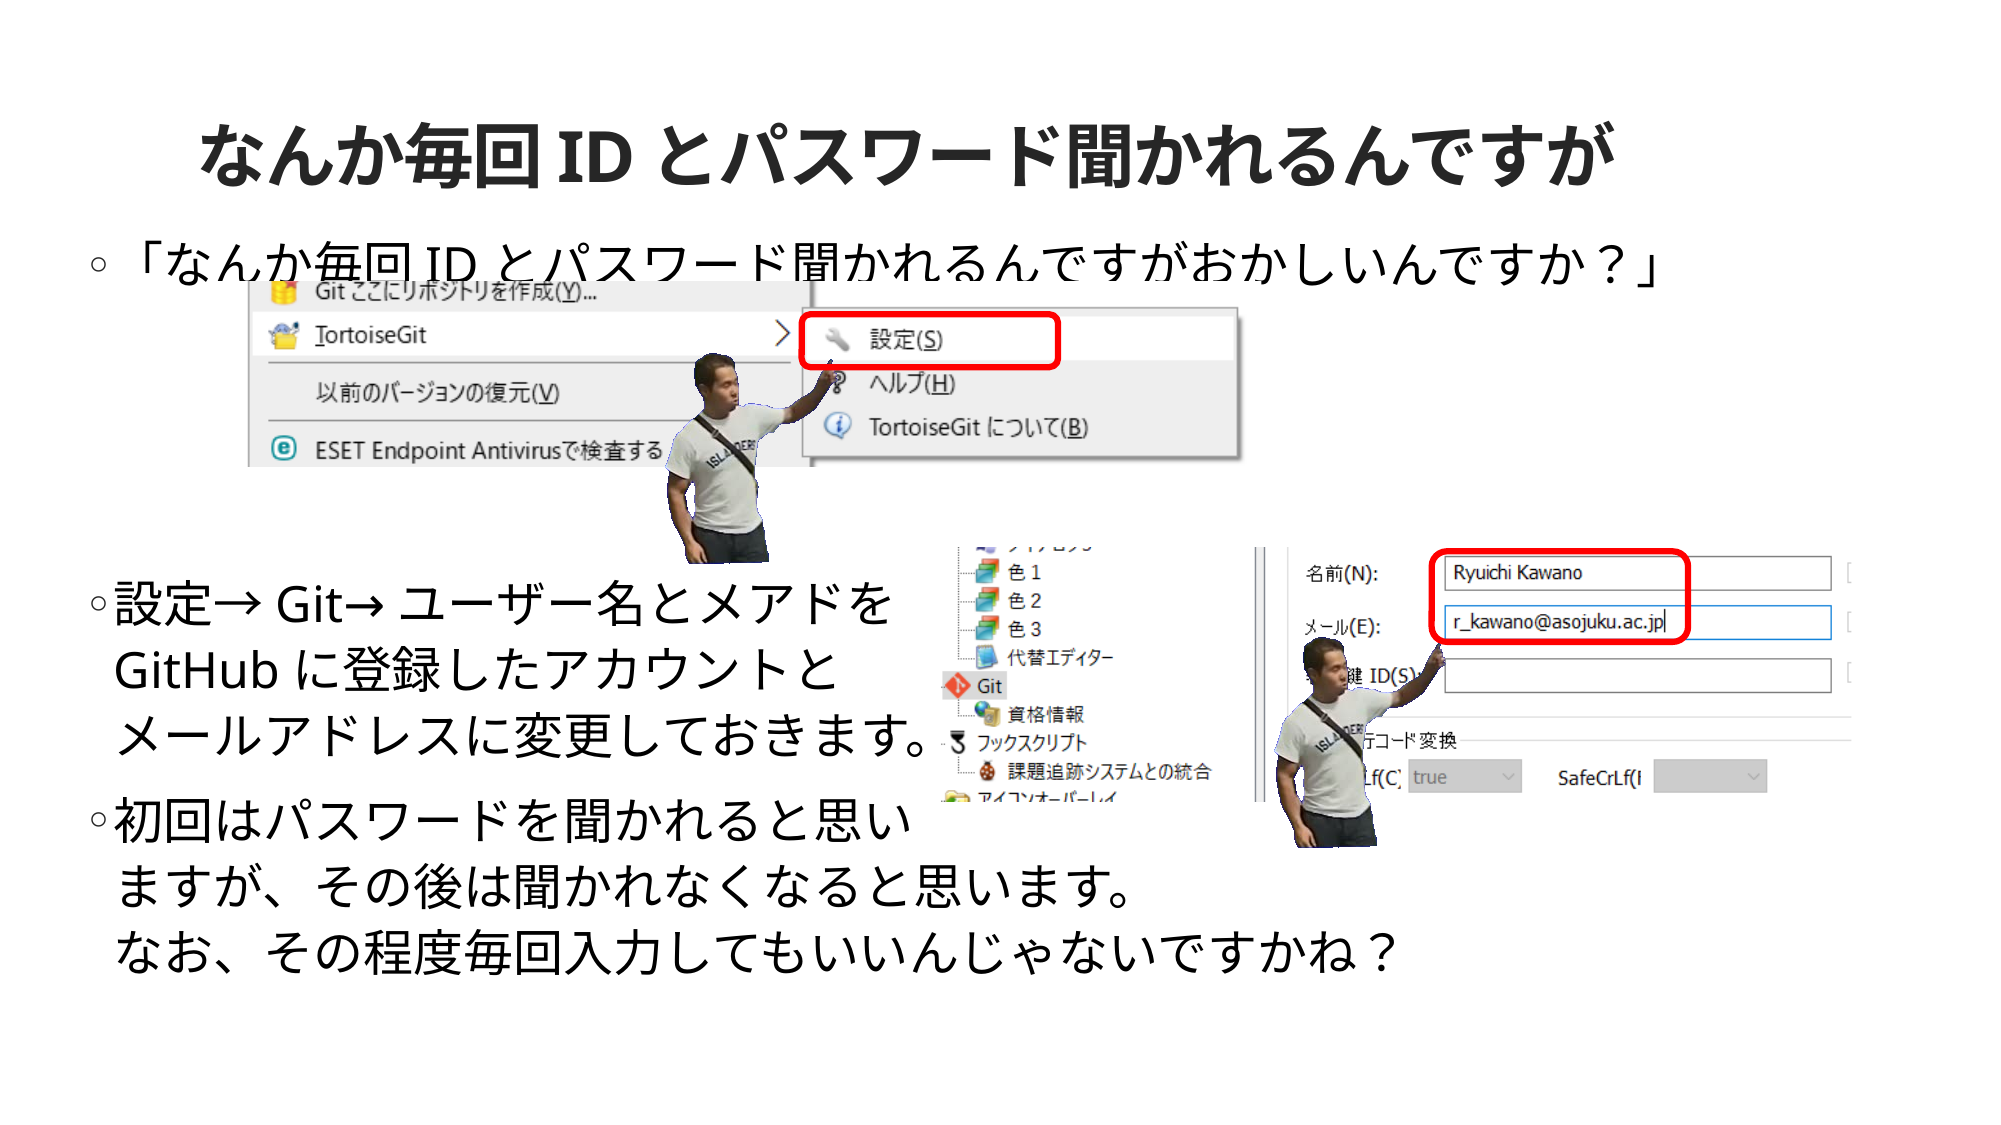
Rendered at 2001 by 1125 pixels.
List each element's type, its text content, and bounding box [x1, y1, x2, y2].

picture [206, 281, 1262, 467]
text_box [656, 314, 1059, 565]
title なんか毎回IDとパスワード聞かれるんですが [181, 89, 1832, 220]
list 「なんか毎回IDとパスワード聞かれるんですがおかしいんですか？」 設定→Git→ユーザー名とメアドを GitHubに登録したアカウントと メールアドレスに変更しておきます。 初回はパスワードを聞かれると思い ますが、その後は聞かれなくなると思います。 なお、その程度毎回入力してもいいんじゃないですかね？ [68, 220, 1944, 1083]
picture [939, 547, 1852, 802]
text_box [1265, 551, 1689, 850]
